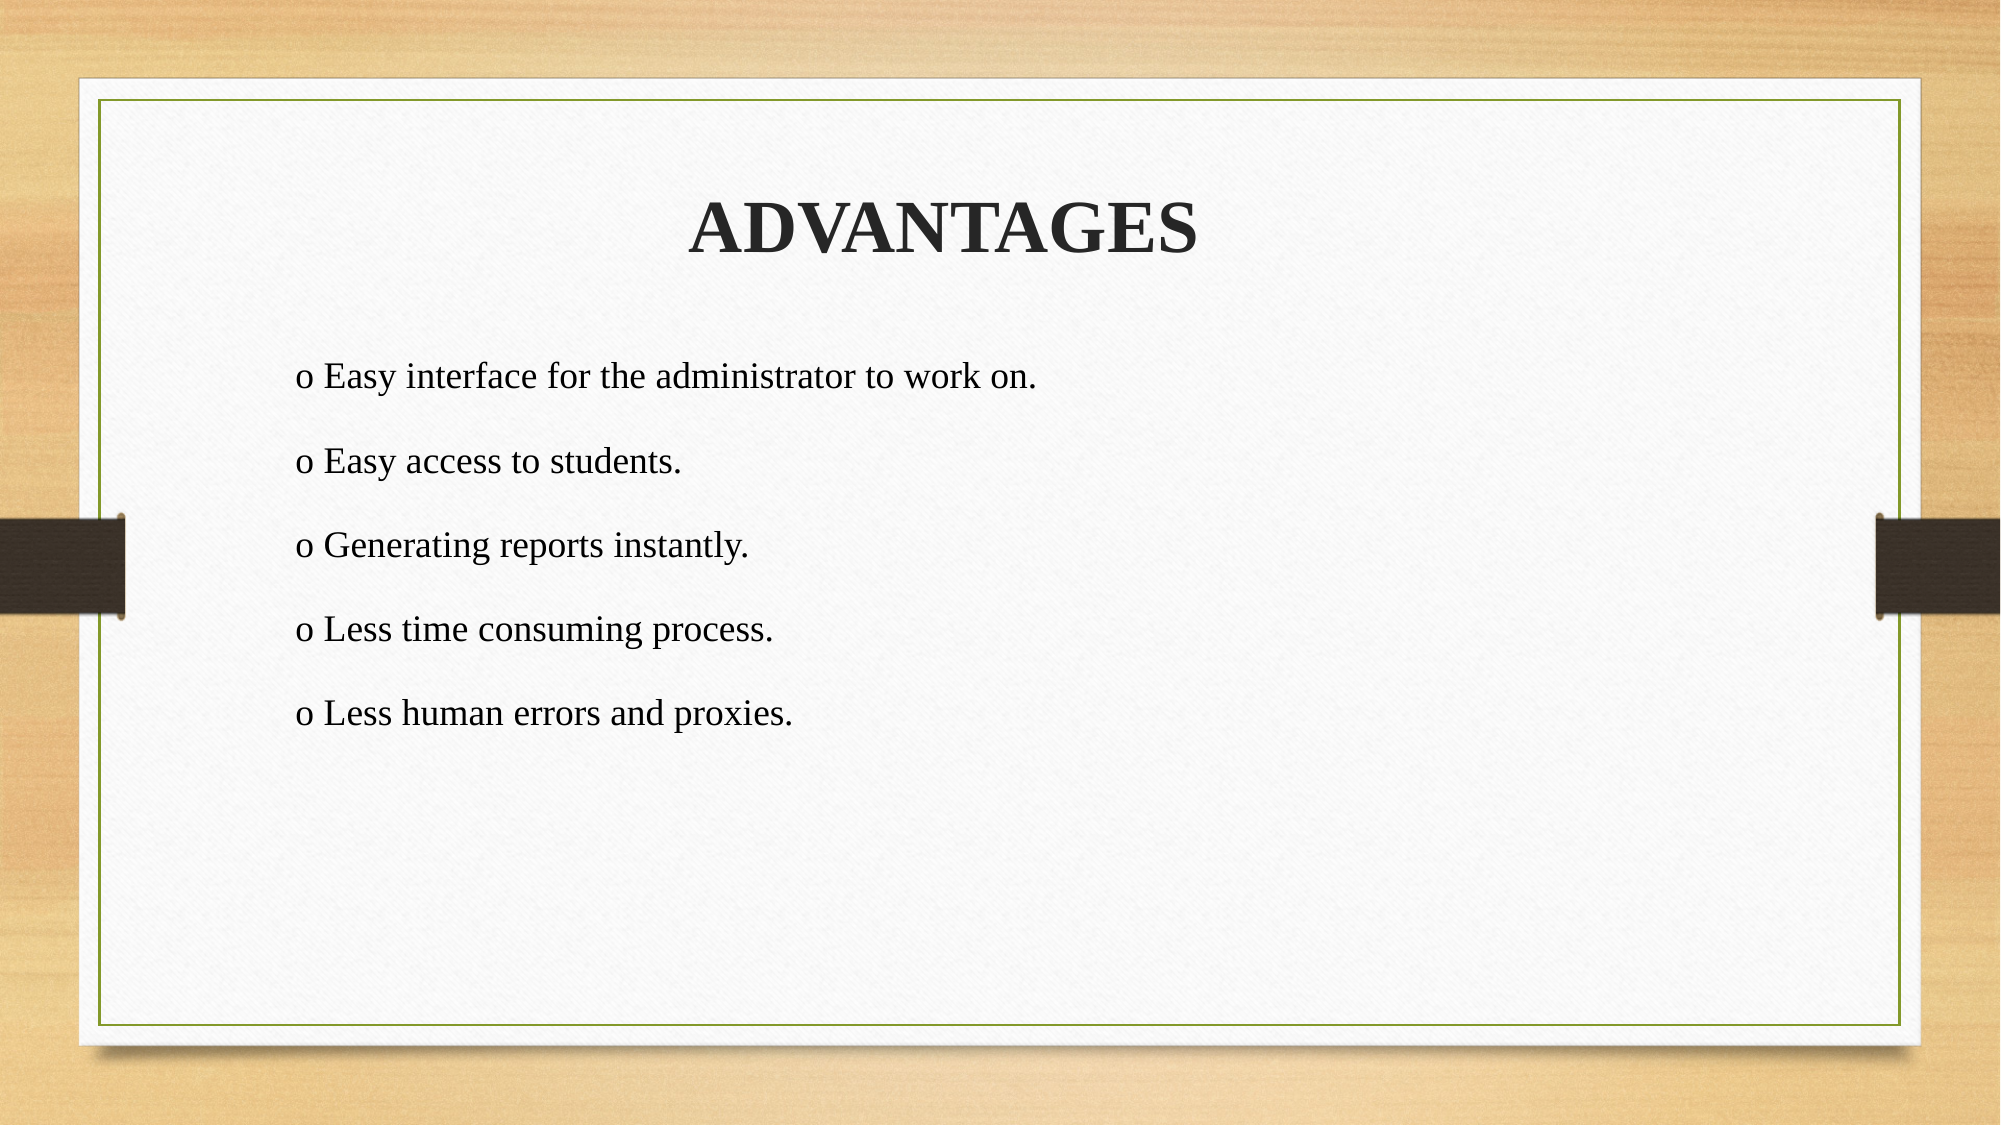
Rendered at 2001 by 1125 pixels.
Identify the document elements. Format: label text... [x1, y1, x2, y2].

text_box ADVANTAGES [220, 169, 1631, 300]
picture [0, 0, 2001, 1125]
text_box o Easy interface for the administrator to work on. o Easy access to students. o Generating reports instantly. o Less time consuming process. o Less human errors and proxies. [280, 321, 1663, 833]
